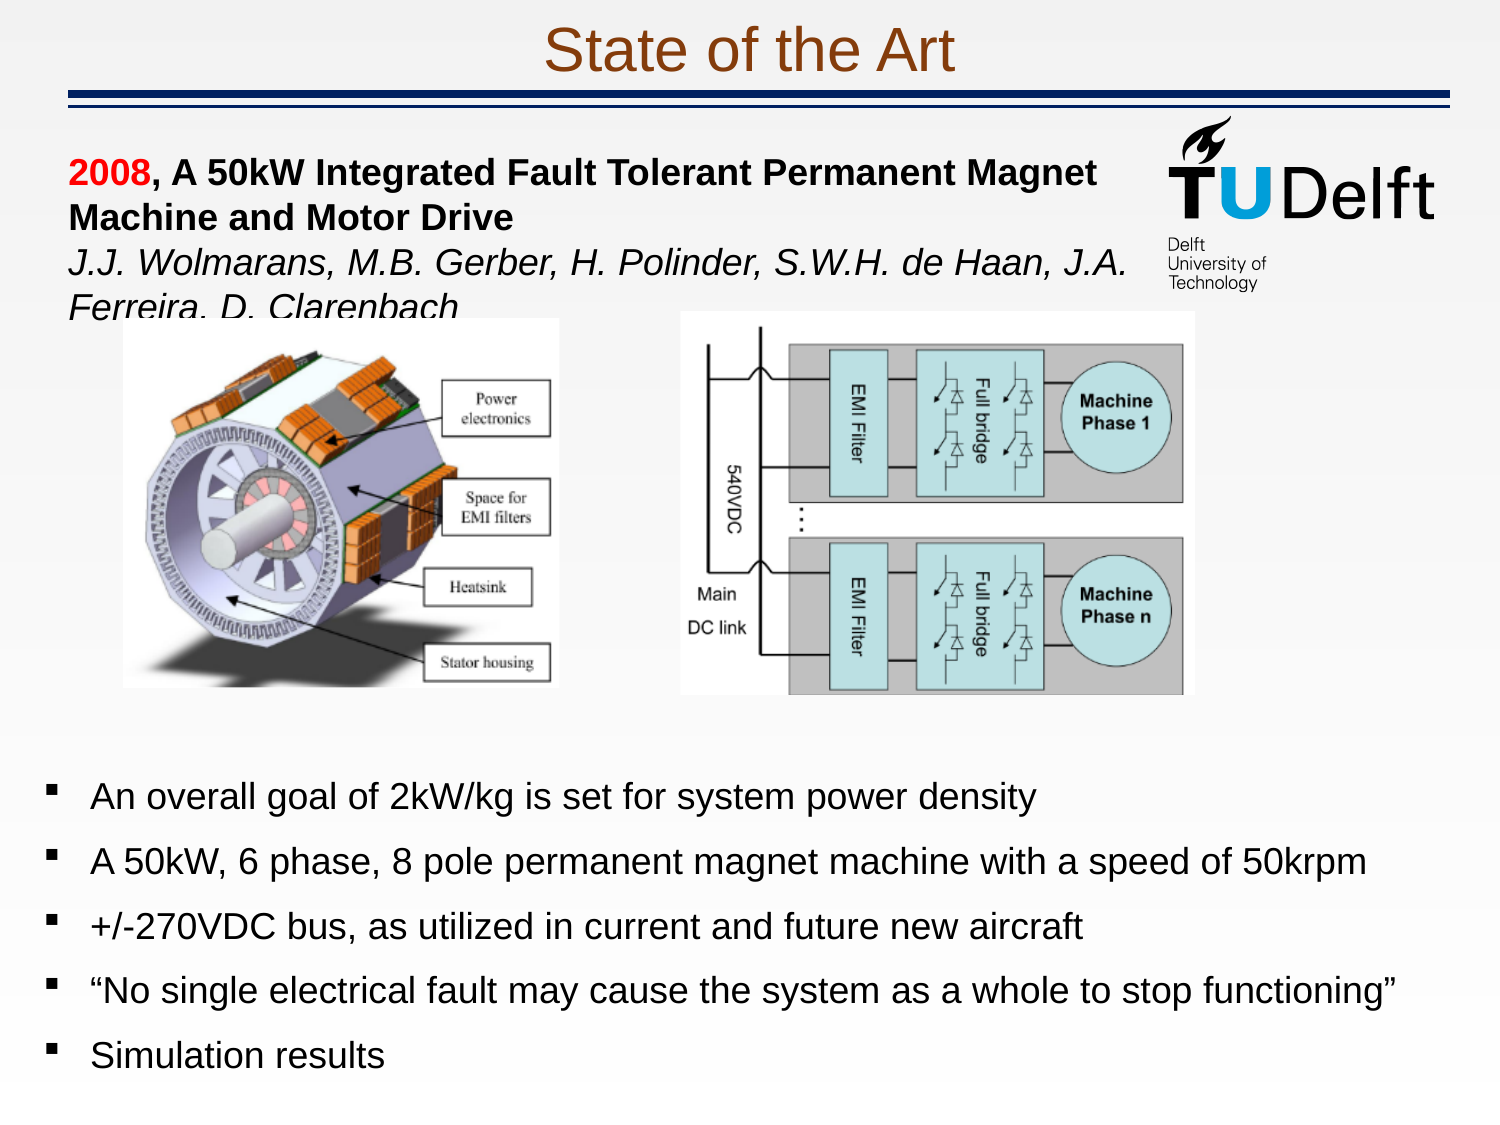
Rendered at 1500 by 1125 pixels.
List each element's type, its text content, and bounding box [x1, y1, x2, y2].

picture [123, 318, 560, 688]
text_box An overall goal of 2kW/kg is set for system power density A 50kW, 6 phase, 8 pole permanent magnet machine with a speed of 50krpm +/-270VDC bus, as utilized in current and future new aircraft “No single electrical fault may cause the system as a whole to stop functioning” Simulation results [28, 761, 1450, 1084]
text_box 2008, A 50kW Integrated Fault Tolerant Permanent Magnet Machine and Motor Drive J.J. Wolmarans, M.B. Gerber, H. Polinder, S.W.H. de Haan, J.A. Ferreira, D. Clarenbach [53, 140, 1162, 381]
text_box State of the Art [0, 1, 1500, 92]
picture [1143, 106, 1476, 294]
picture [680, 311, 1196, 695]
